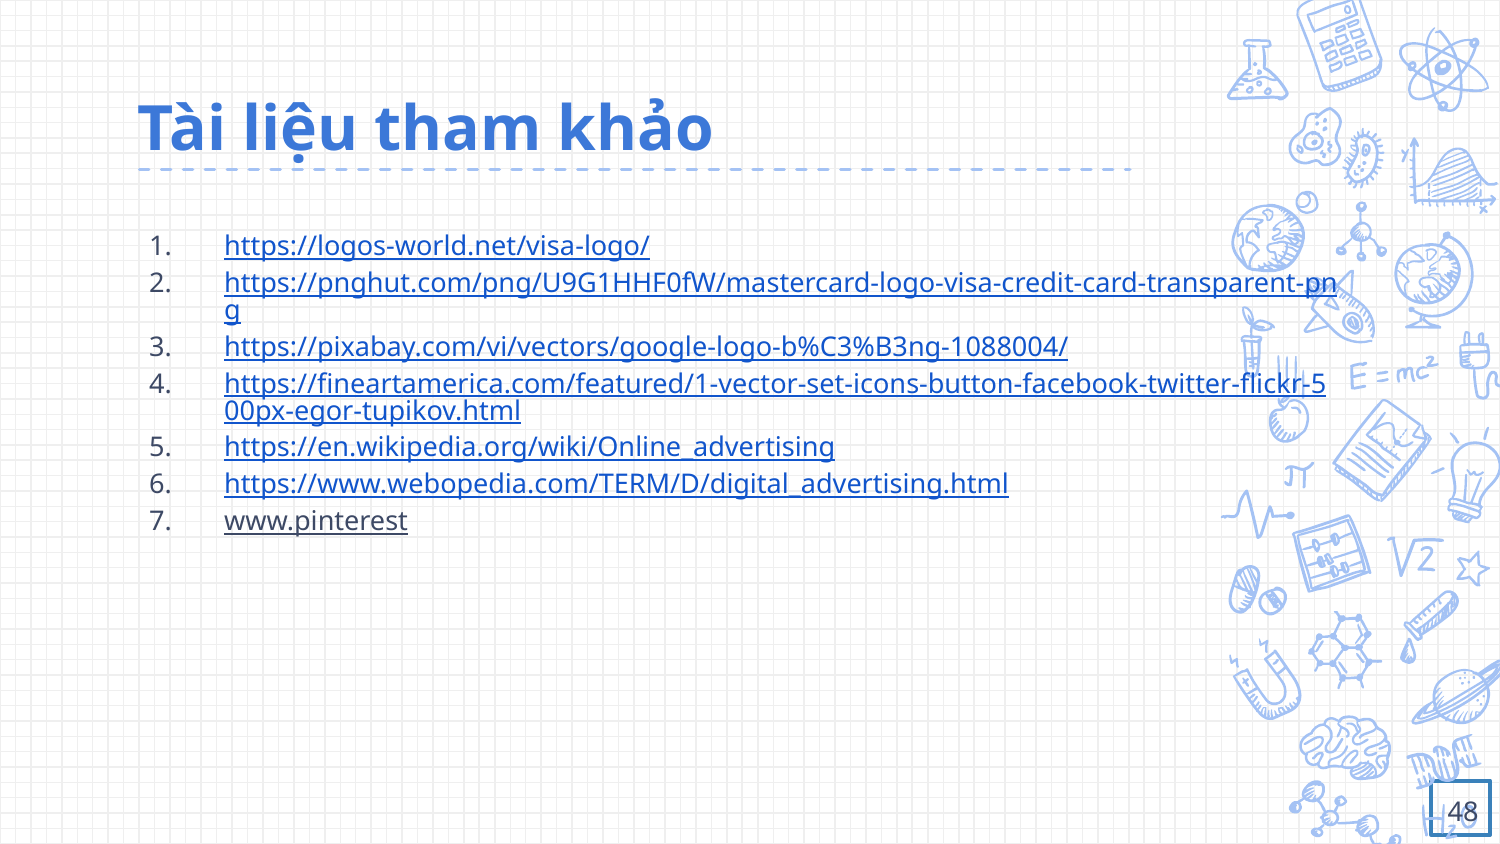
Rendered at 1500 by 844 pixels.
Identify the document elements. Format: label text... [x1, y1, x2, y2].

list https://logos-world.net/visa-logo/ https://pnghut.com/png/U9G1HHF0fW/mastercard-logo-visa-credit-card-transparent-png https://pixabay.com/vi/vectors/google-logo-b%C3%B3ng-1088004/ https://fineartamerica.com/featured/1-vector-set-icons-button-facebook-twitter-flickr-500px-egor-tupikov.html https://en.wikipedia.org/wiki/Online_advertising https://www.webopedia.com/TERM/D/digital_advertising.html www.pinterest [122, 213, 1355, 806]
title Tài liệu tham khảo [122, 36, 1130, 178]
slide_number 48 [1403, 779, 1494, 844]
